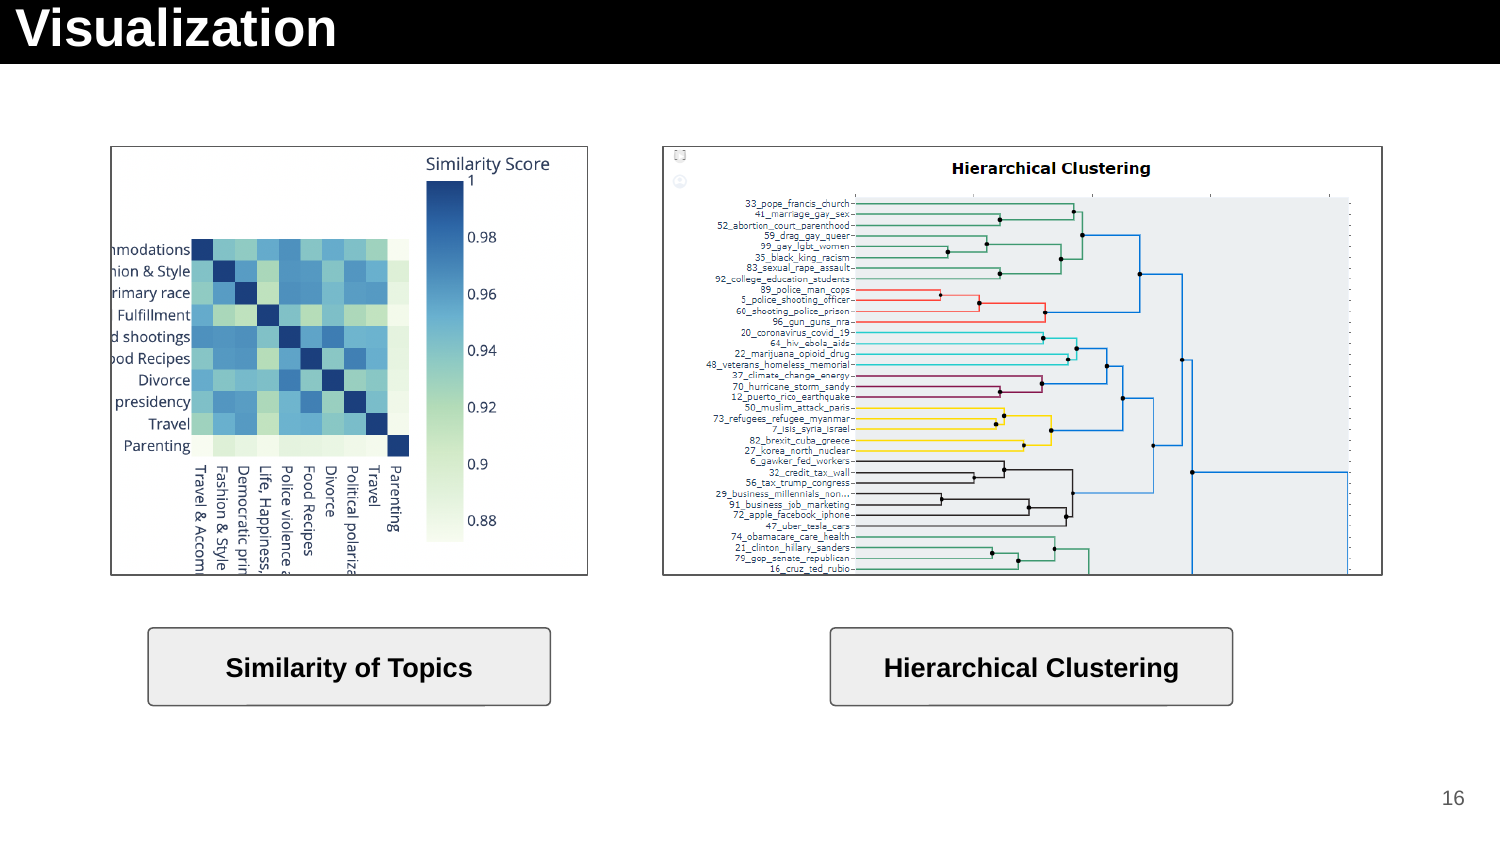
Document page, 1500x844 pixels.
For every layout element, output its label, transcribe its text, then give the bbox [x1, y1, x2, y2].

text_box Similarity of Topics [148, 627, 551, 706]
text_box Hierarchical Clustering [830, 627, 1233, 706]
slide_number ‹#› [1389, 764, 1480, 830]
picture [111, 147, 587, 575]
picture [0, 0, 1500, 64]
picture [663, 147, 1382, 575]
